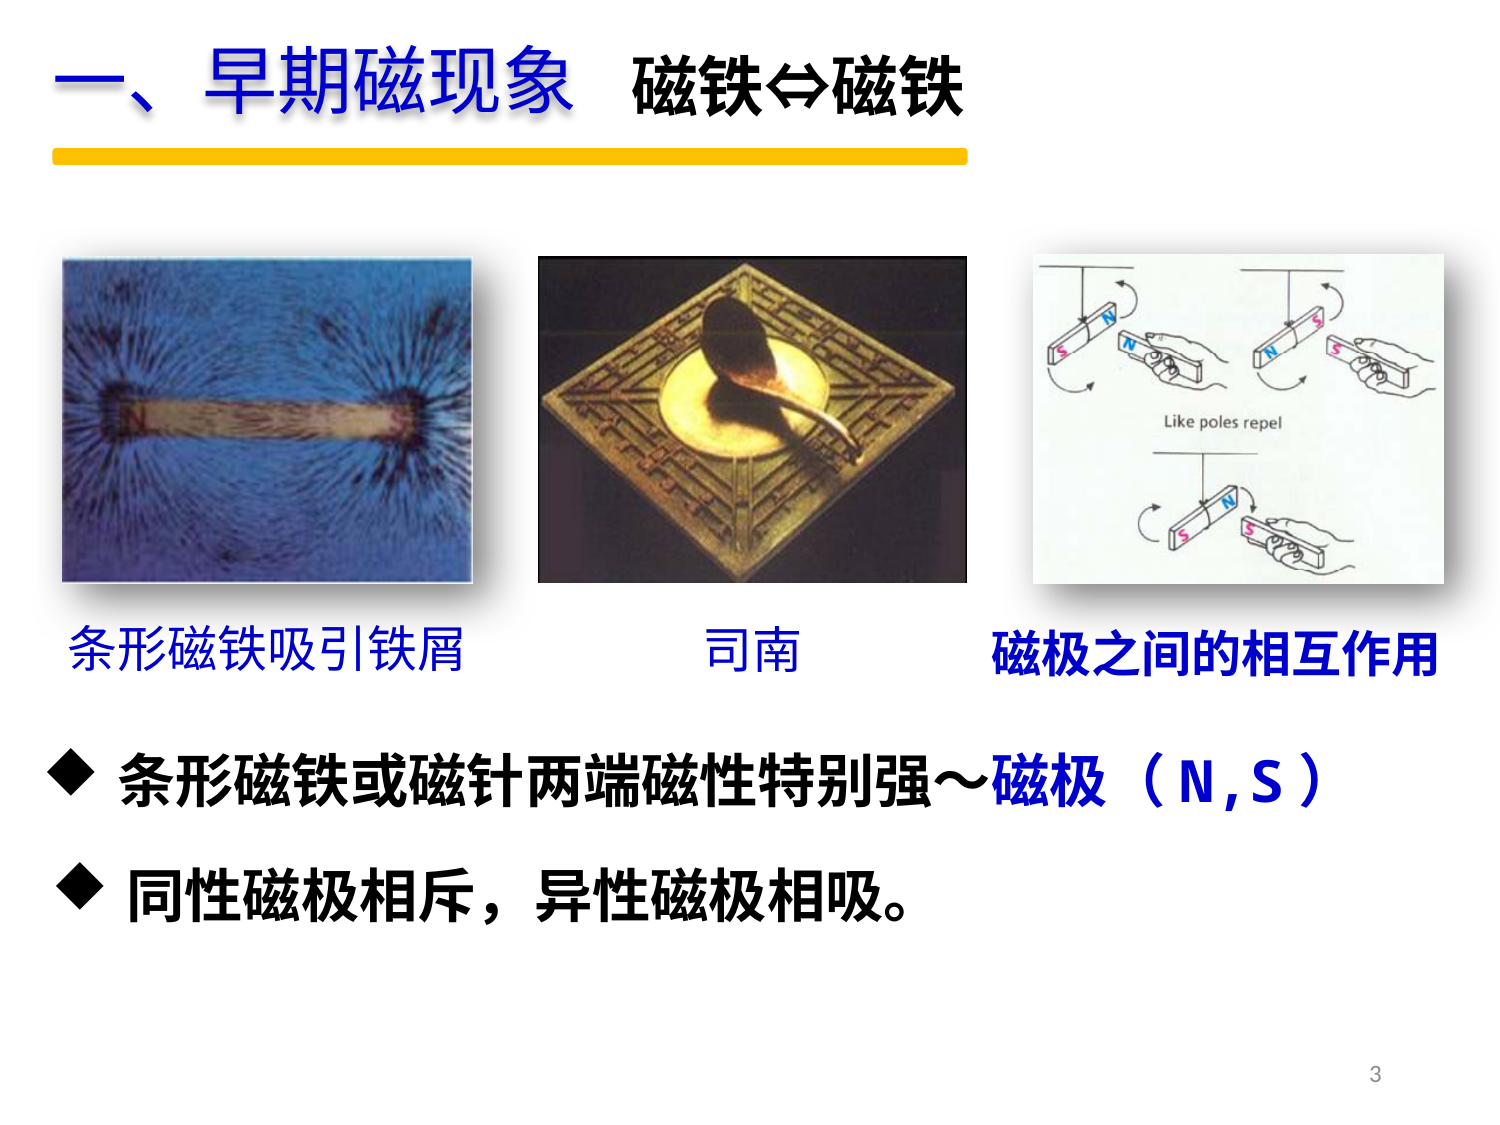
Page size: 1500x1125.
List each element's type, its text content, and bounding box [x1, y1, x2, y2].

slide_number 3 [1059, 1042, 1397, 1103]
text_box 条形磁铁或磁针两端磁性特别强～磁极（N,S） [27, 736, 1390, 822]
text_box 磁极之间的相互作用 [912, 614, 1500, 690]
picture [1033, 254, 1444, 585]
text_box 同性磁极相斥，异性磁极相吸。 [36, 851, 957, 937]
text_box 司南 [459, 611, 1047, 687]
text_box 磁铁⇔磁铁 [616, 37, 1018, 133]
picture [538, 255, 967, 583]
text_box 条形磁铁吸引铁屑 [0, 609, 459, 685]
text_box 一、早期磁现象 [12, 40, 616, 117]
picture [62, 256, 473, 584]
text_box [53, 148, 967, 165]
